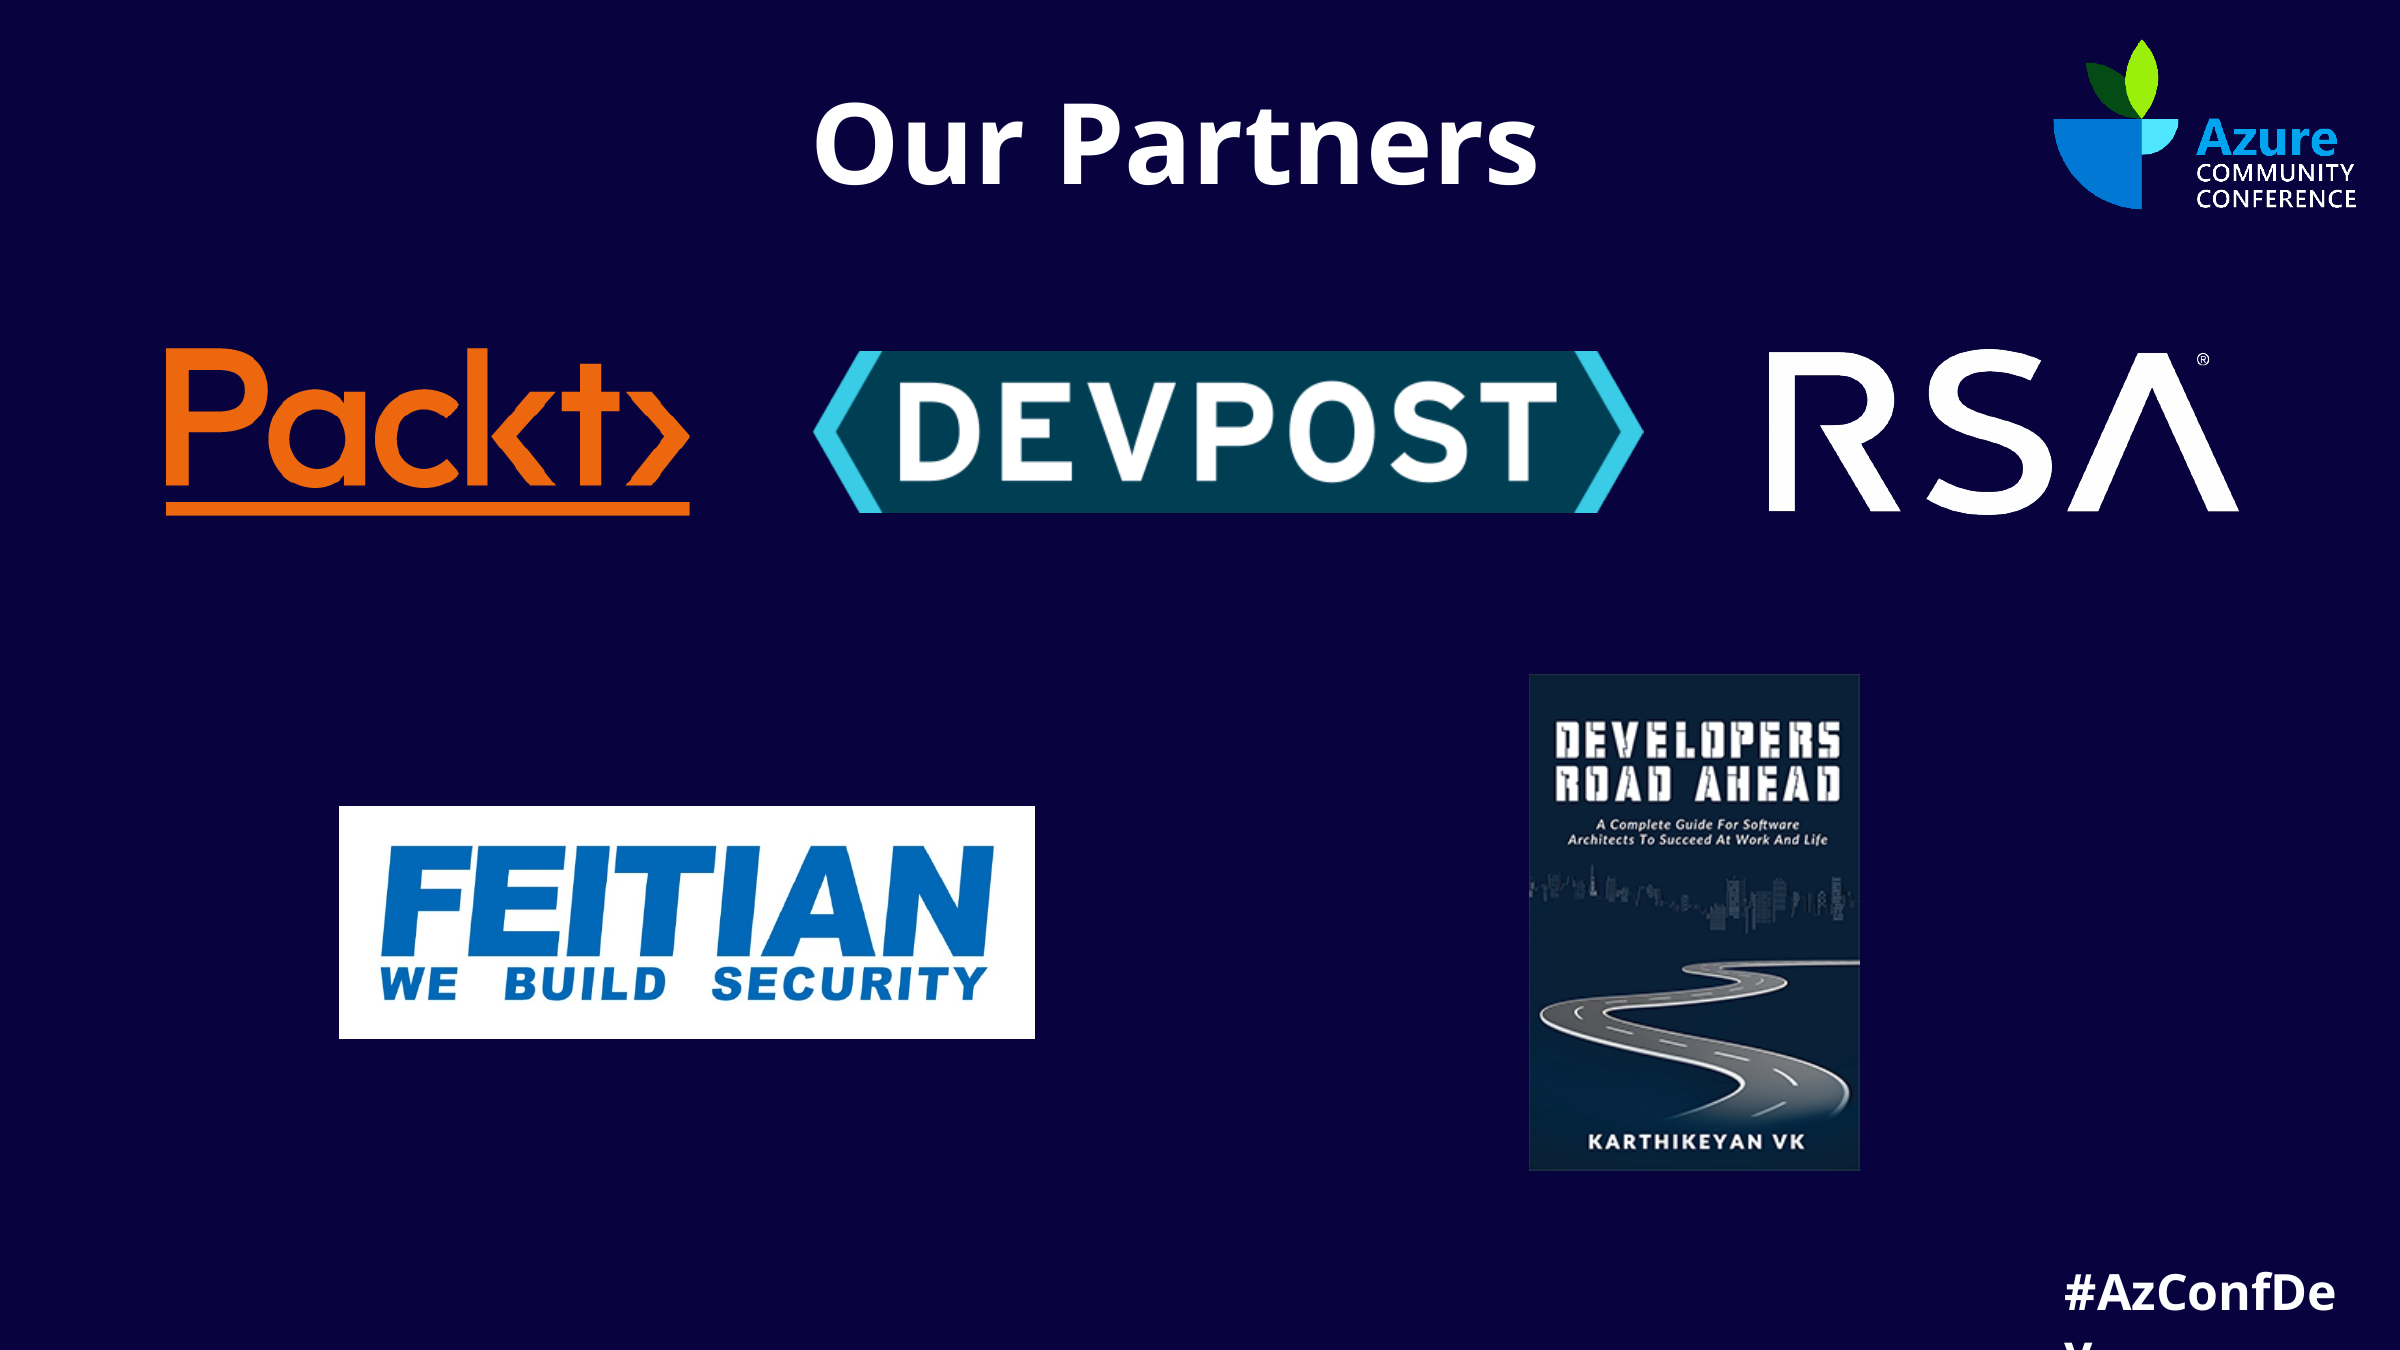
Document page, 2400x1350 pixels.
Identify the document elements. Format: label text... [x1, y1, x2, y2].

picture [338, 806, 1035, 1039]
picture [2047, 33, 2365, 218]
picture [900, 382, 980, 482]
picture [1529, 674, 1860, 1171]
picture [1197, 382, 1274, 482]
picture [1290, 381, 1375, 483]
picture [1481, 382, 1556, 482]
picture [1575, 351, 1645, 513]
text_box Our Partners [795, 64, 1556, 215]
picture [165, 348, 691, 516]
picture [1002, 382, 1072, 481]
picture [813, 351, 881, 513]
picture [1391, 381, 1467, 483]
picture [1088, 382, 1175, 482]
picture [1768, 349, 2240, 515]
